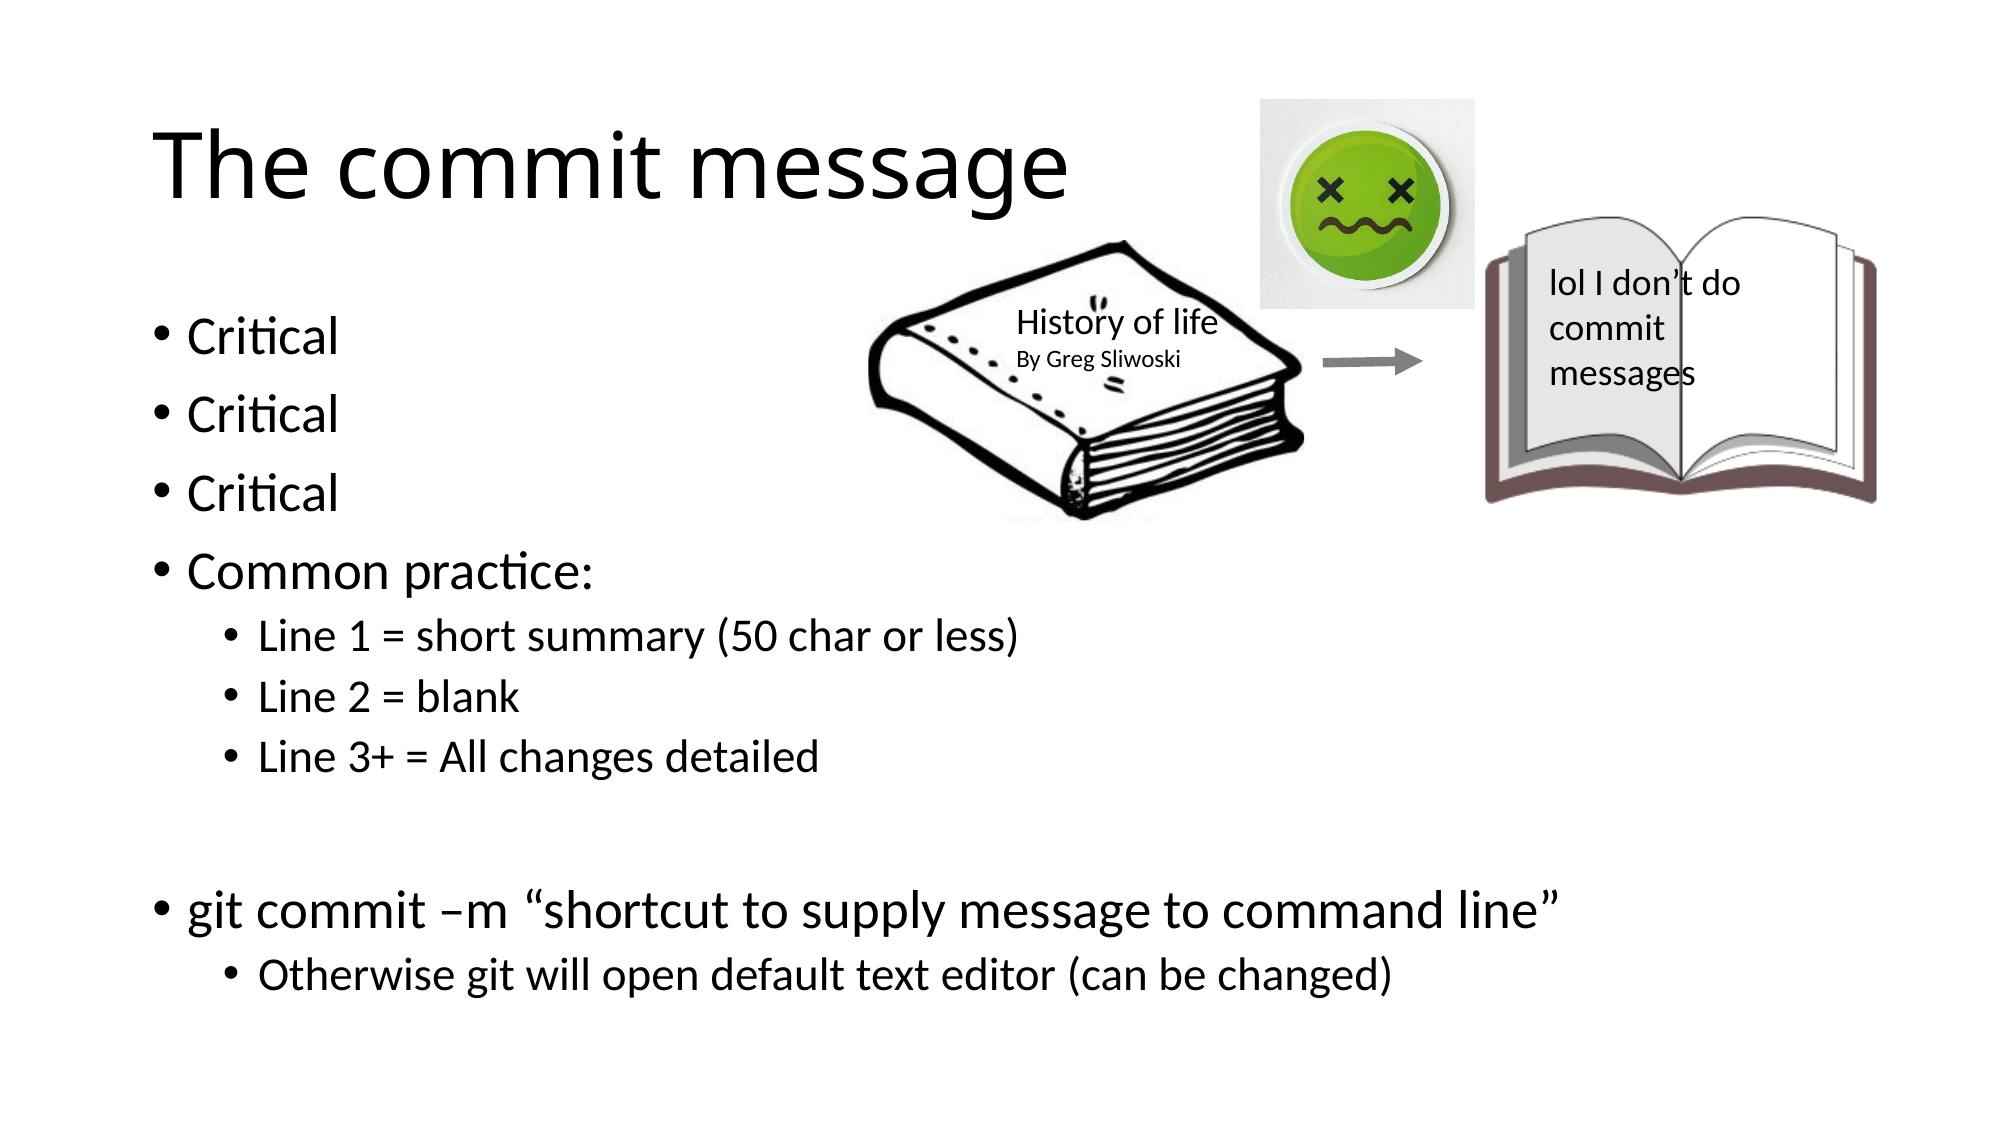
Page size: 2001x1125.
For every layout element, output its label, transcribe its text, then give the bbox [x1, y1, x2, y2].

title The commit message [137, 59, 1863, 278]
picture [868, 99, 1897, 522]
list Critical Critical Critical Common practice: Line 1 = short summary (50 char or less) Line 2 = blank Line 3+ = All changes detailed git commit –m “shortcut to supply message to command line” Otherwise git will open default text editor (can be changed) [137, 299, 1863, 1014]
